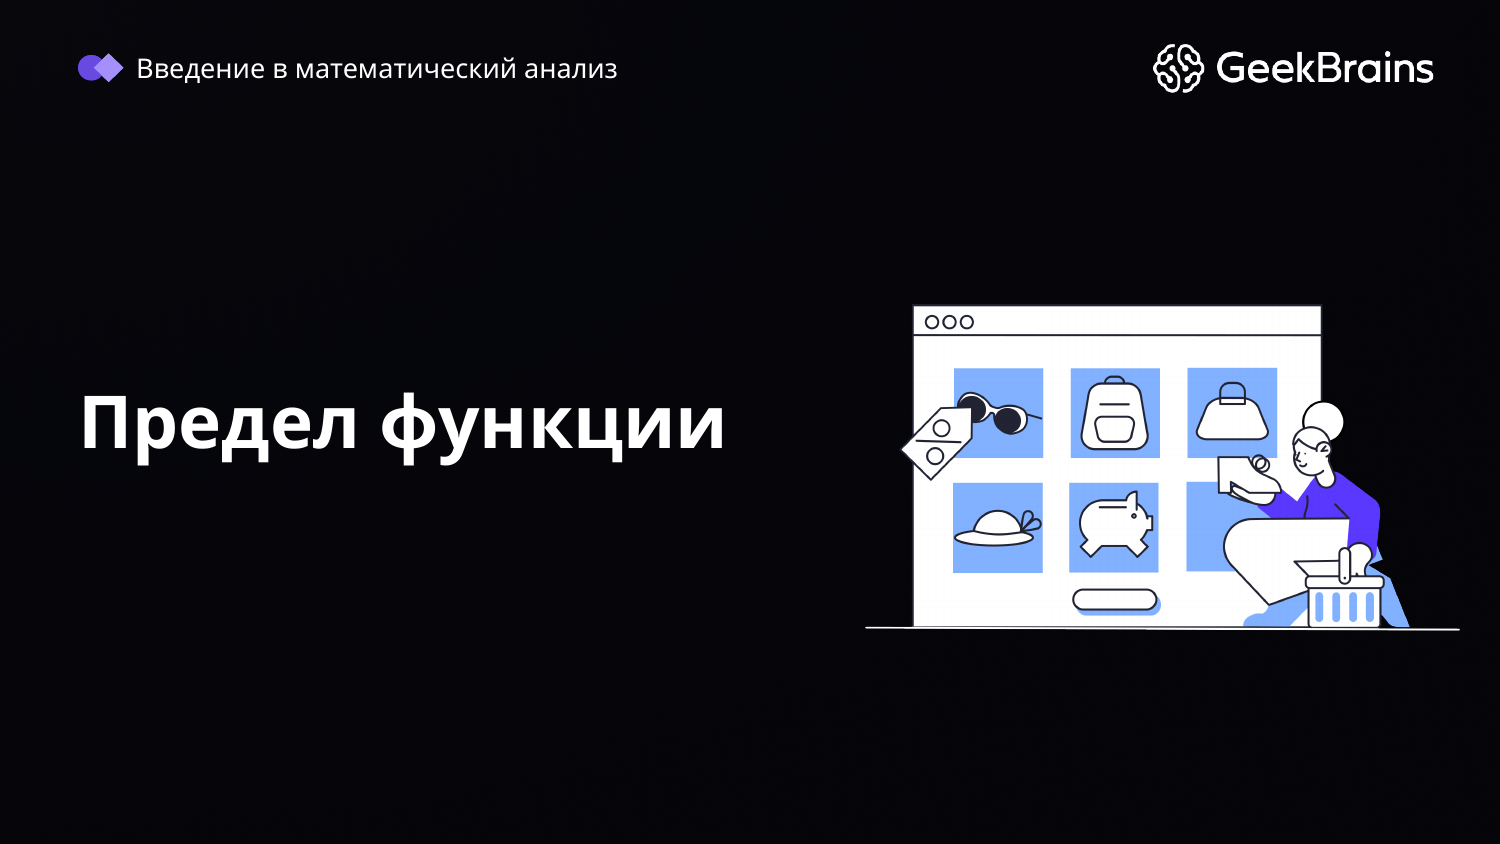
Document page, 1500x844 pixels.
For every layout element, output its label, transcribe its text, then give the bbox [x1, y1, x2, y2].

text_box [93, 53, 124, 82]
text_box [78, 54, 102, 81]
text_box Введение в математический анализ [134, 39, 889, 82]
picture [0, 0, 1500, 844]
title Предел функции [78, 375, 833, 469]
